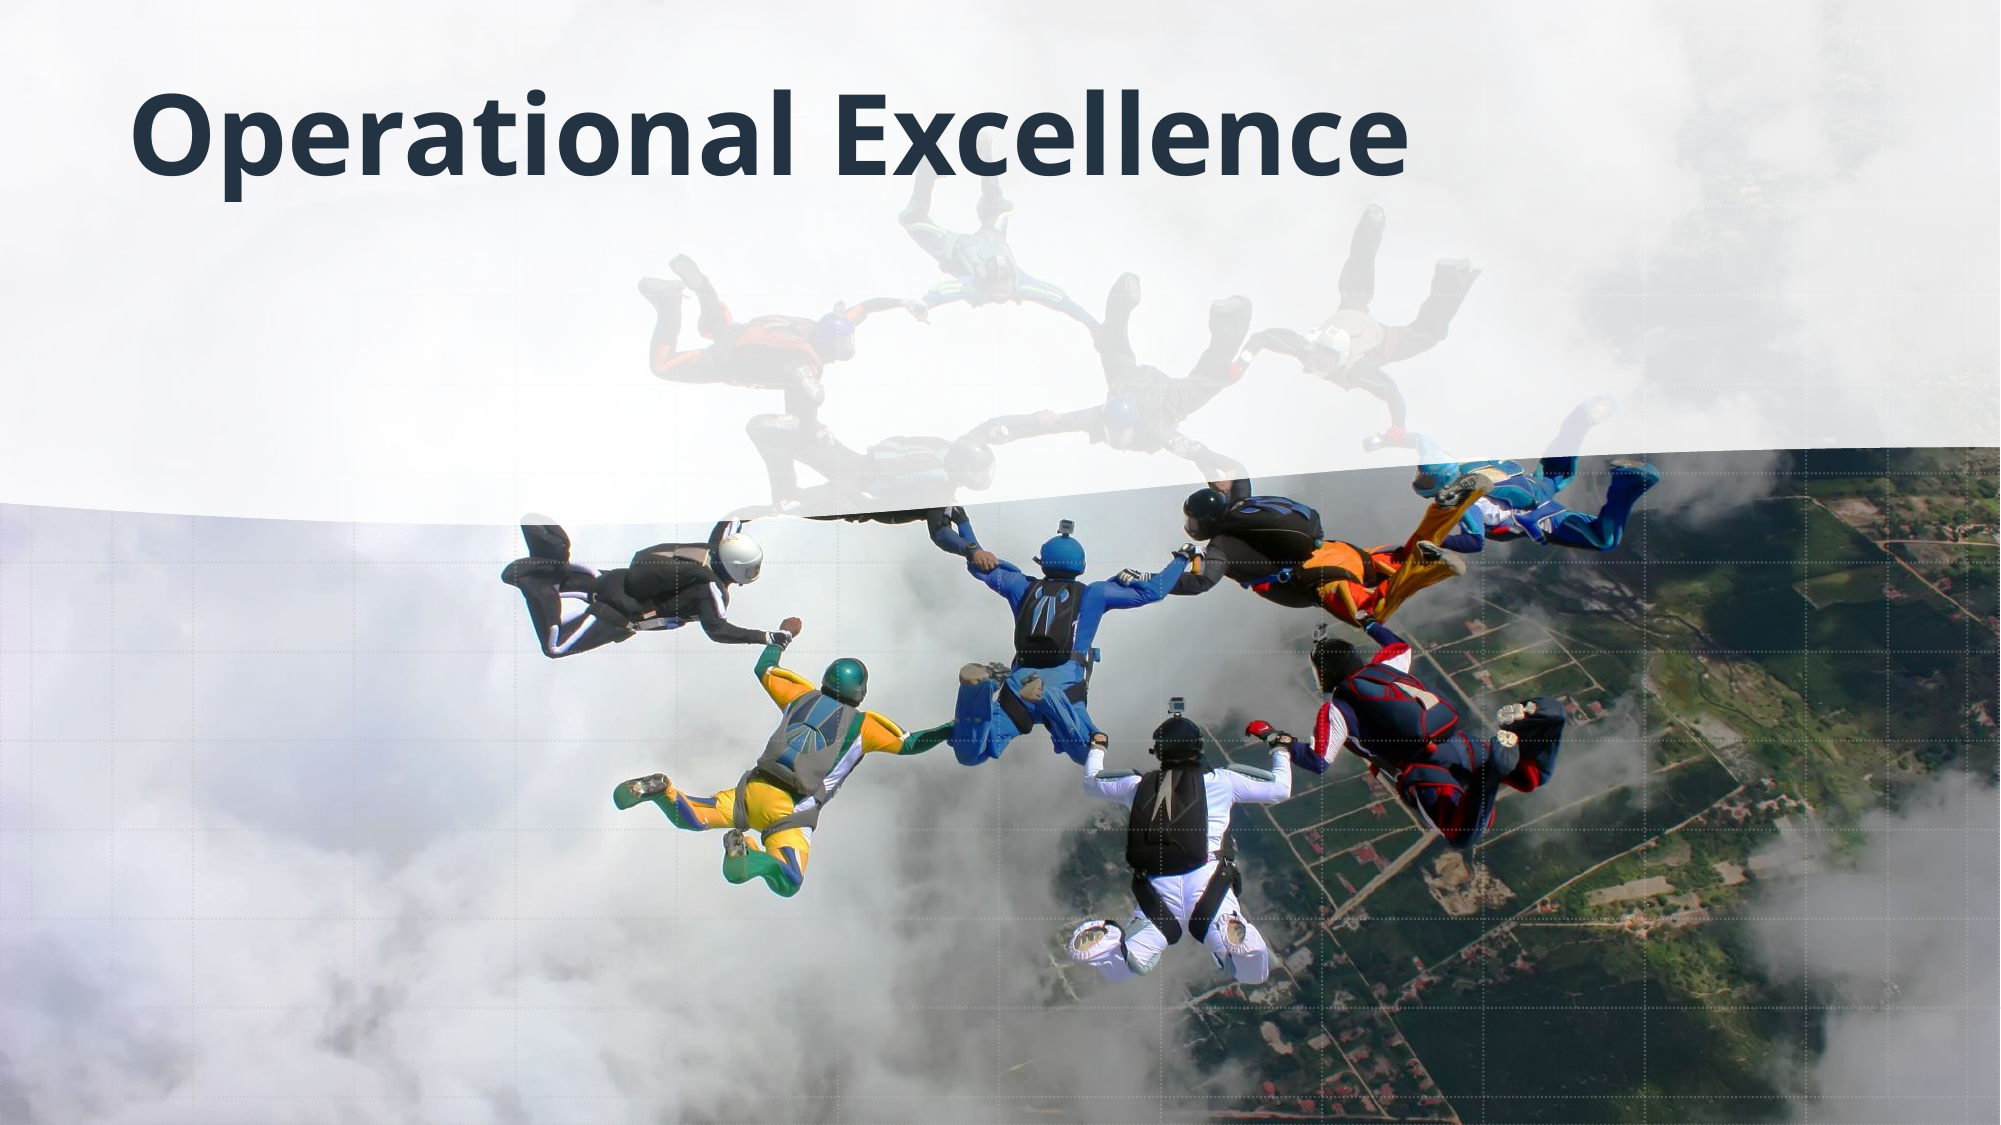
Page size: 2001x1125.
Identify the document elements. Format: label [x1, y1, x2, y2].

text_box [0, 0, 2000, 1125]
